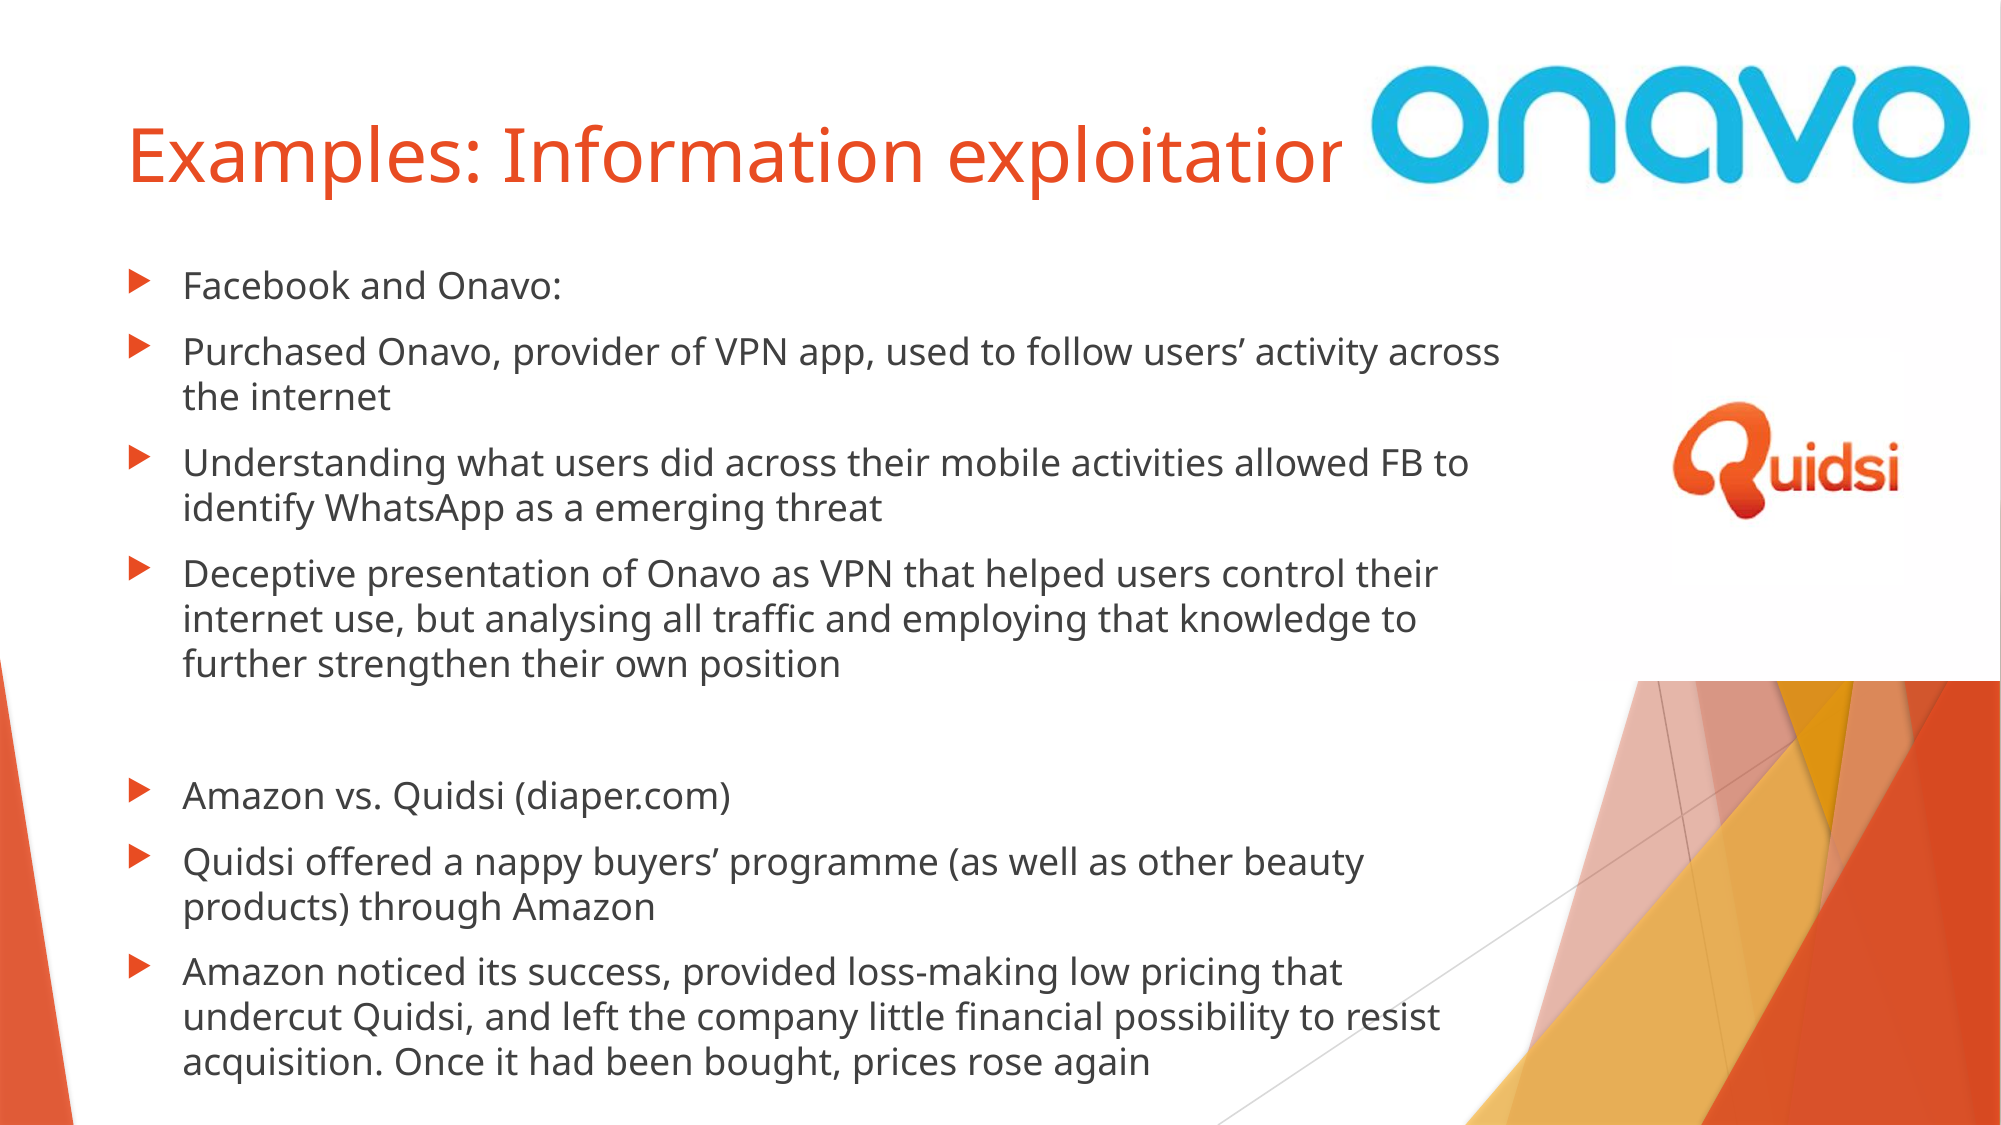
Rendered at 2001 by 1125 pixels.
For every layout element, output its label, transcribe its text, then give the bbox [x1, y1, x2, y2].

picture [1342, 0, 2000, 681]
list Facebook and Onavo: Purchased Onavo, provider of VPN app, used to follow users’ activity across the internet Understanding what users did across their mobile activities allowed FB to identify WhatsApp as a emerging threat Deceptive presentation of Onavo as VPN that helped users control their internet use, but analysing all traffic and employing that knowledge to further strengthen their own position Amazon vs. Quidsi (diaper.com) Quidsi offered a nappy buyers’ programme (as well as other beauty products) through Amazon Amazon noticed its success, provided loss-making low pricing that undercut Quidsi, and left the company little financial possibility to resist acquisition. Once it had been bought, prices rose again [111, 254, 1522, 1098]
title Examples: Information exploitation [111, 99, 1337, 254]
